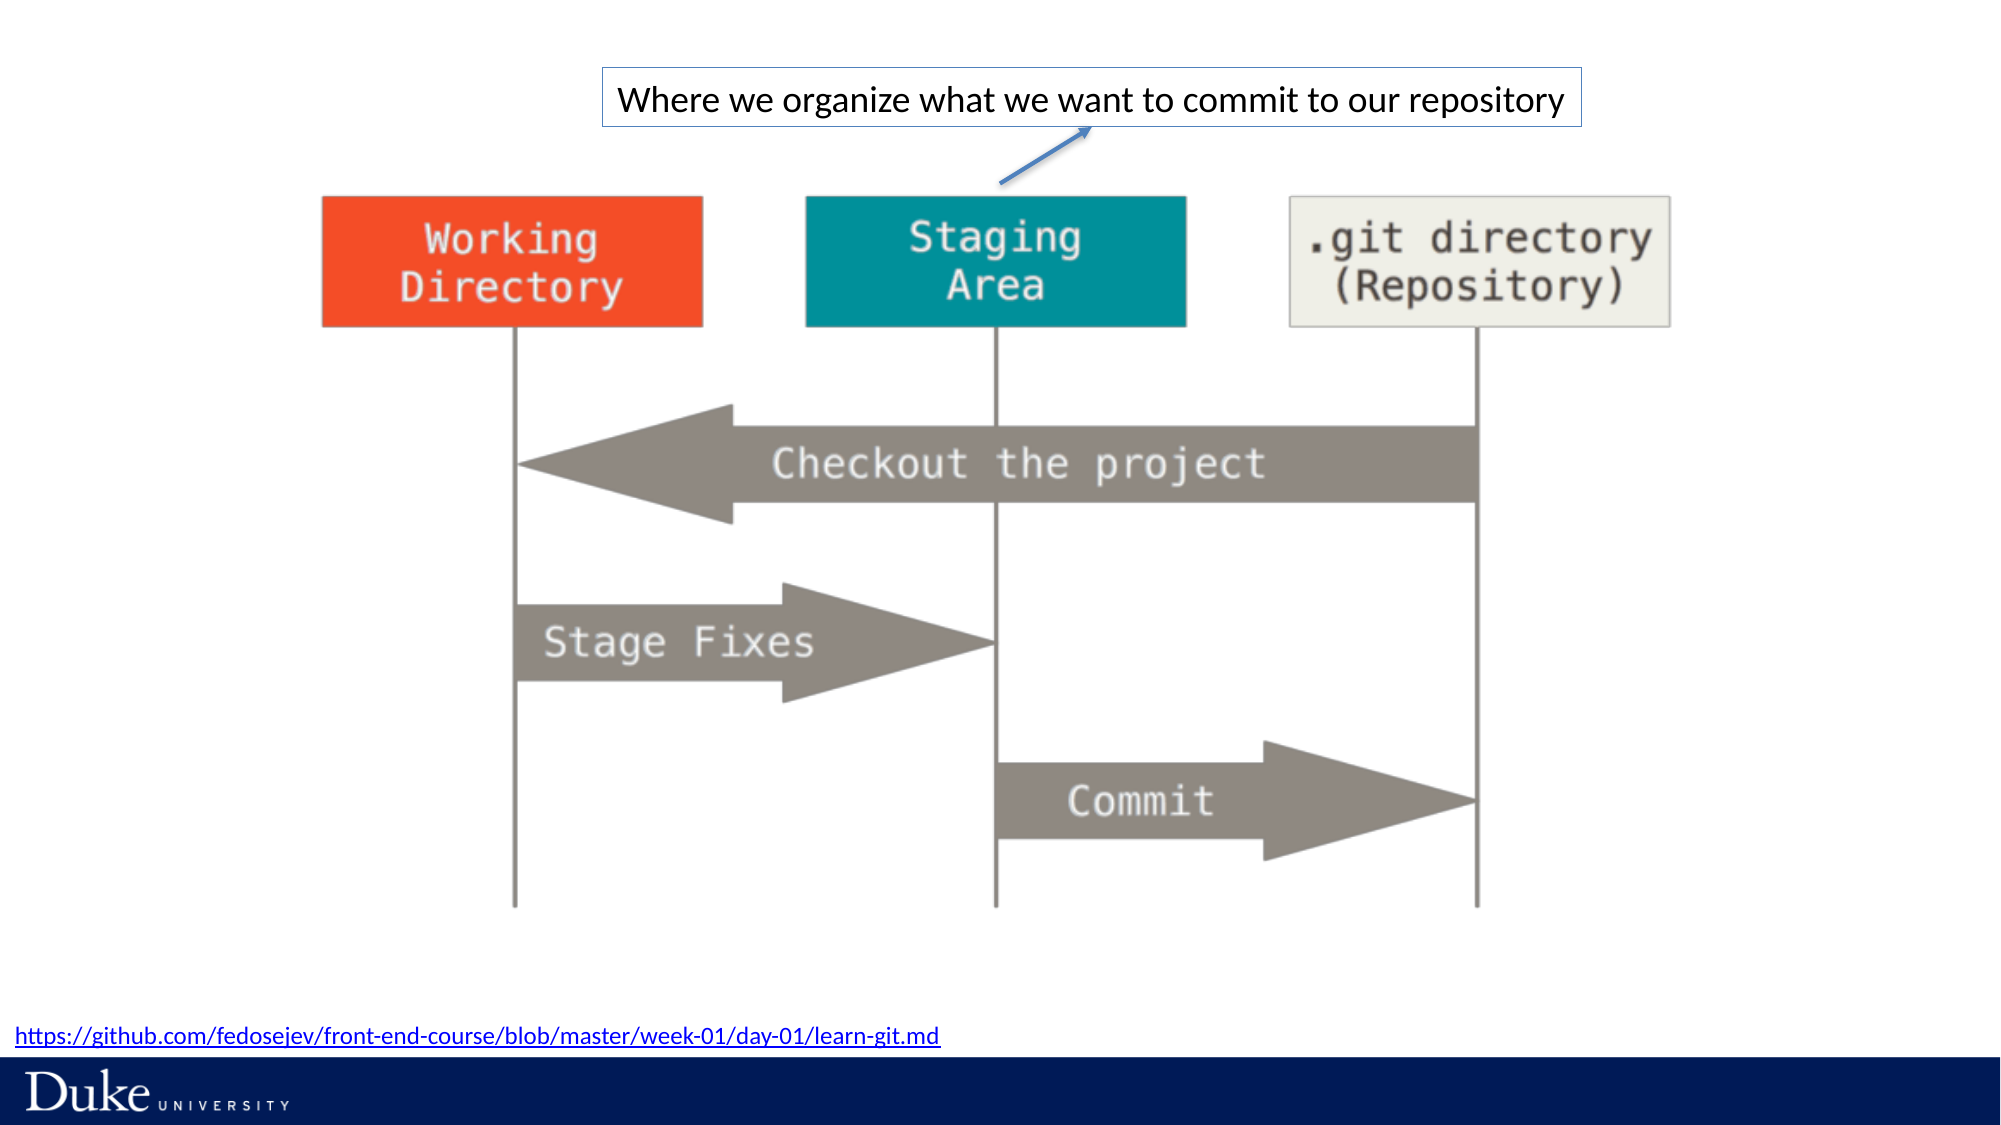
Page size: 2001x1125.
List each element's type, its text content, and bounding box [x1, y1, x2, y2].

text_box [999, 127, 1093, 184]
picture [0, 0, 2001, 1125]
text_box https://github.com/fedosejev/front-end-course/blob/master/week-01/day-01/learn-git.md [0, 1012, 1000, 1057]
text_box Where we organize what we want to commit to our repository [602, 67, 1582, 127]
